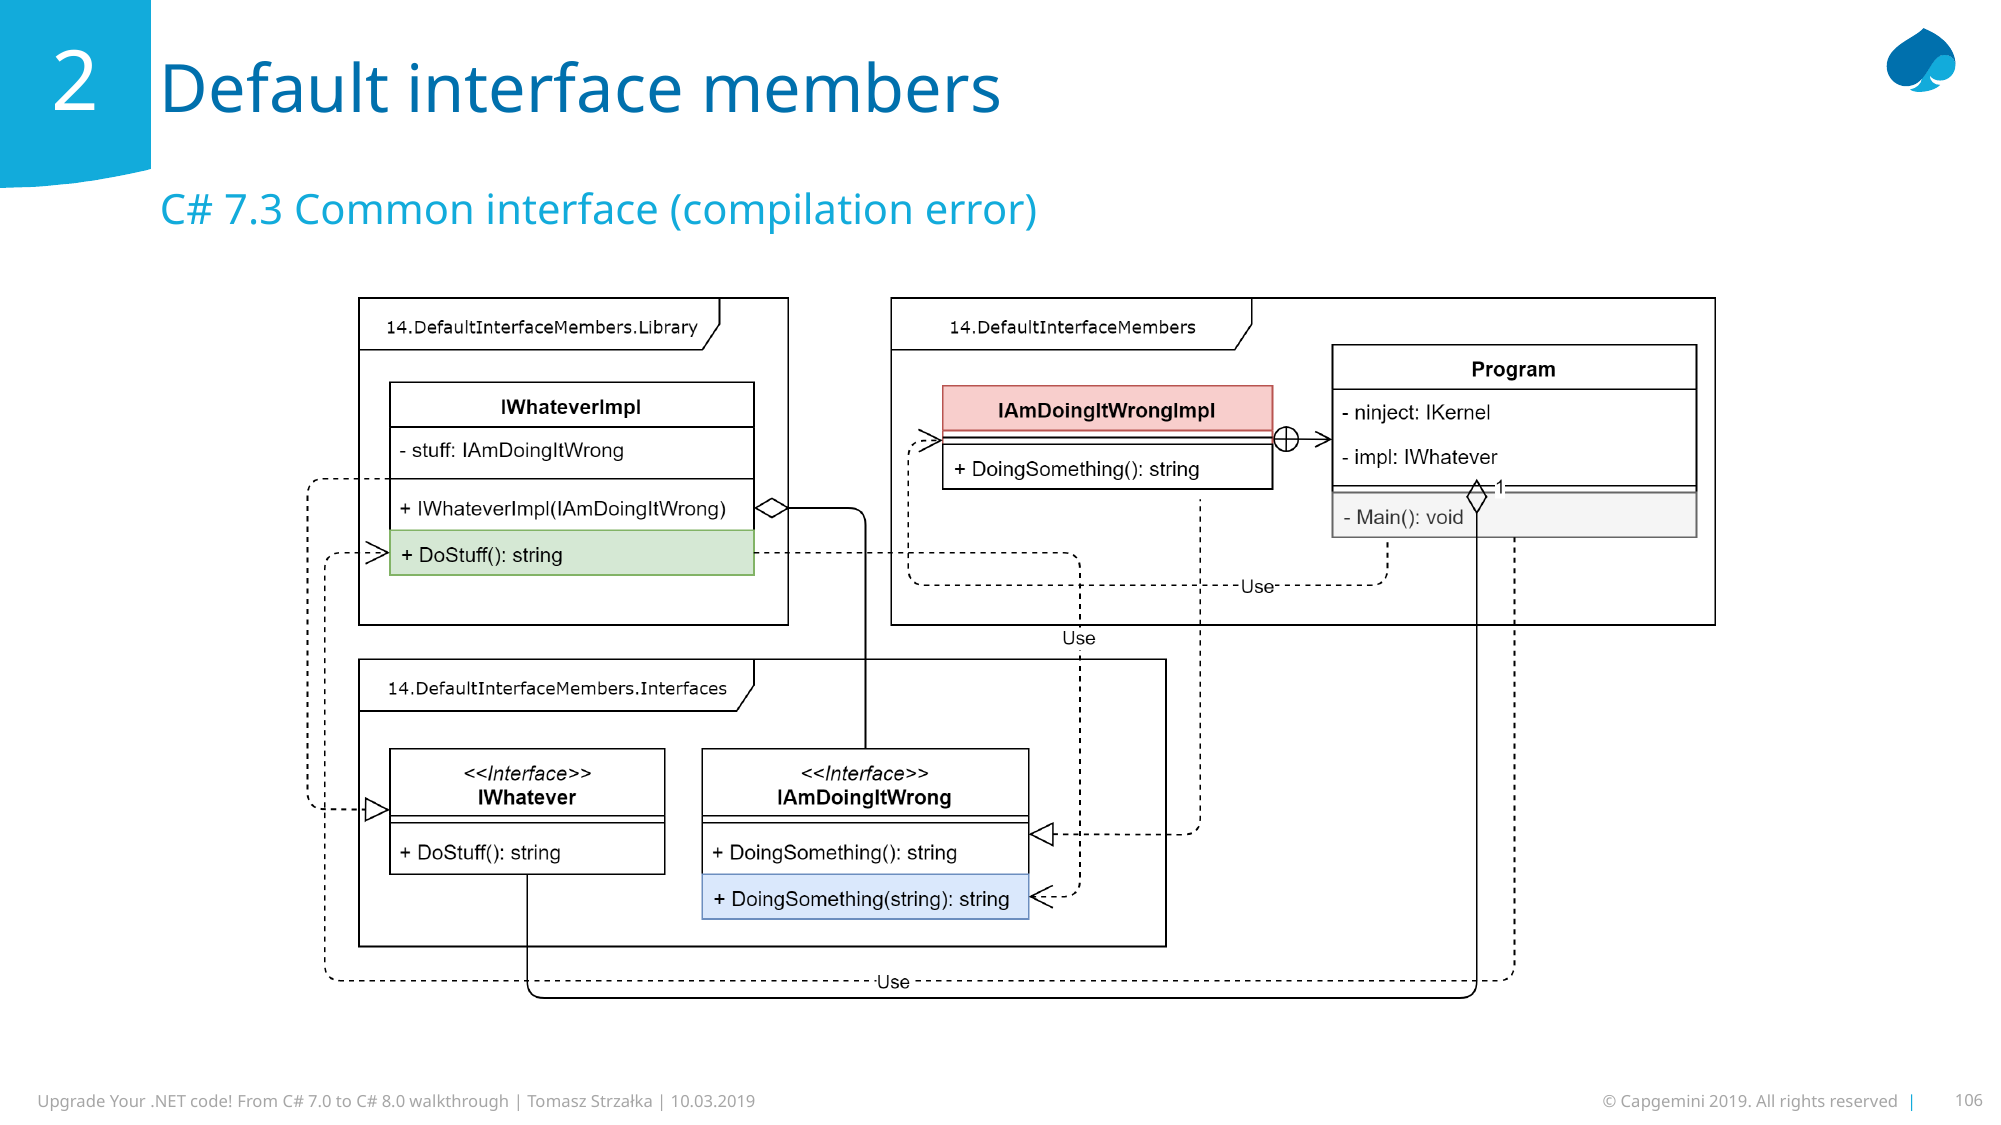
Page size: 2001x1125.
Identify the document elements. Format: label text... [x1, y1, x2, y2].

list 2 [0, 7, 150, 158]
list C# 7.3 Common interface (compilation error) [159, 188, 1955, 272]
picture [284, 297, 1716, 1033]
title Default interface members [159, 0, 1863, 182]
